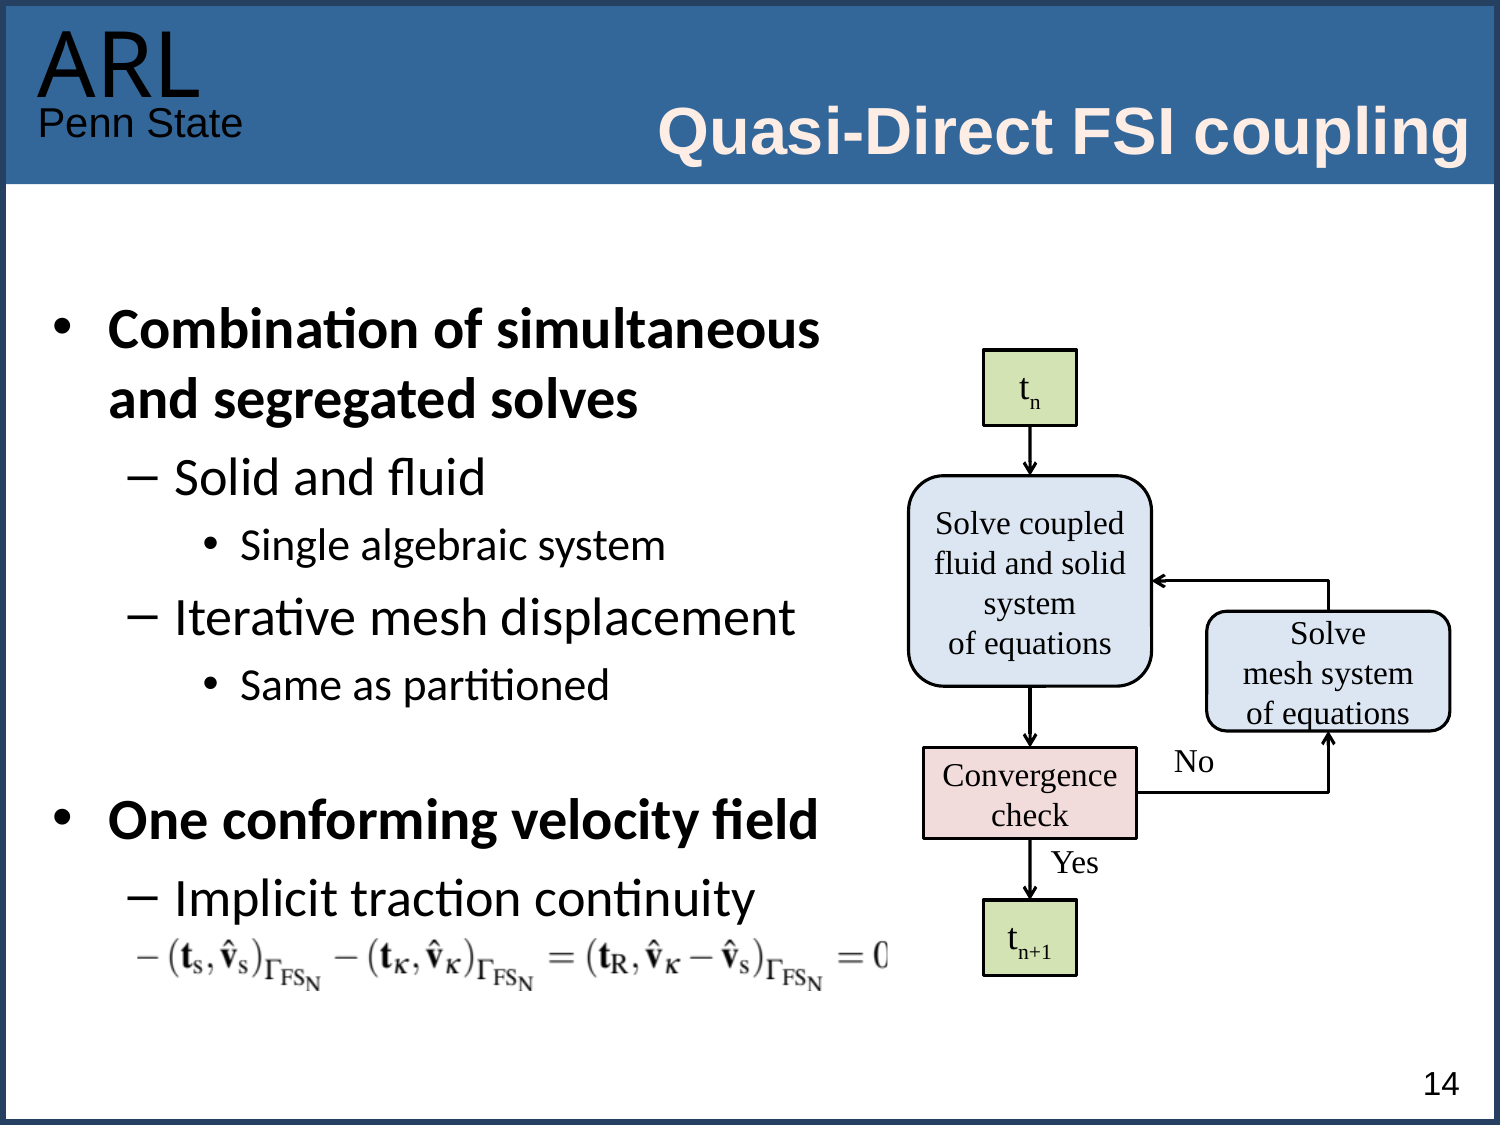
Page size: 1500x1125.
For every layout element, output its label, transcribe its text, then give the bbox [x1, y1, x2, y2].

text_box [908, 349, 1451, 976]
list Combination of simultaneous and segregated solves Solid and fluid Single algebraic system Iterative mesh displacement Same as partitioned One conforming velocity field Implicit traction continuity [37, 282, 913, 1013]
slide_number 14 [1350, 1050, 1475, 1110]
picture [137, 937, 888, 991]
text_box [774, 299, 1500, 1050]
title Quasi-Direct FSI coupling [249, 12, 1488, 175]
